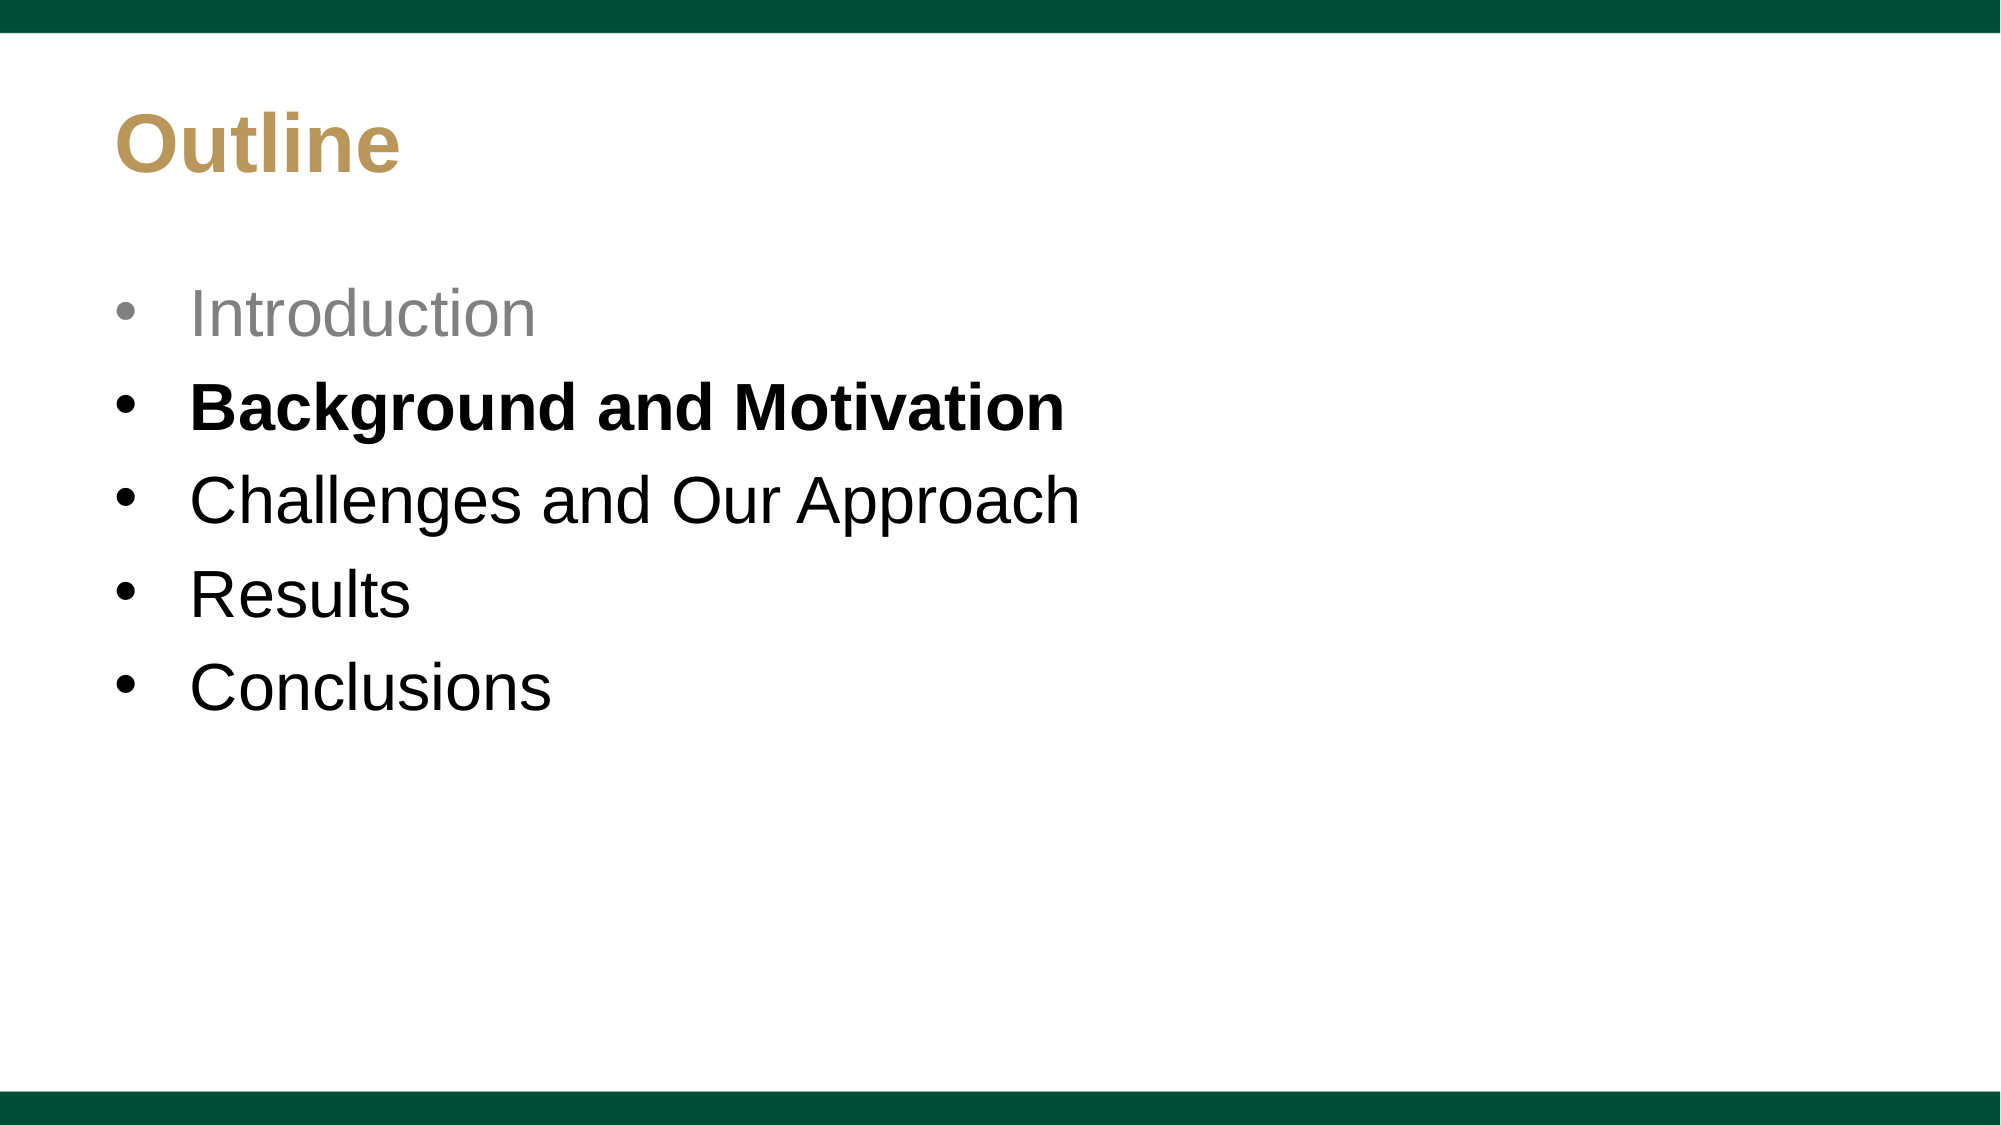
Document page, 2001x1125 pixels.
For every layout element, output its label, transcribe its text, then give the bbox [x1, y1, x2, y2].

title Outline [99, 45, 1900, 233]
picture [0, 0, 2001, 1125]
list Introduction Background and Motivation Challenges and Our Approach Results Conclusions [99, 262, 1900, 1005]
